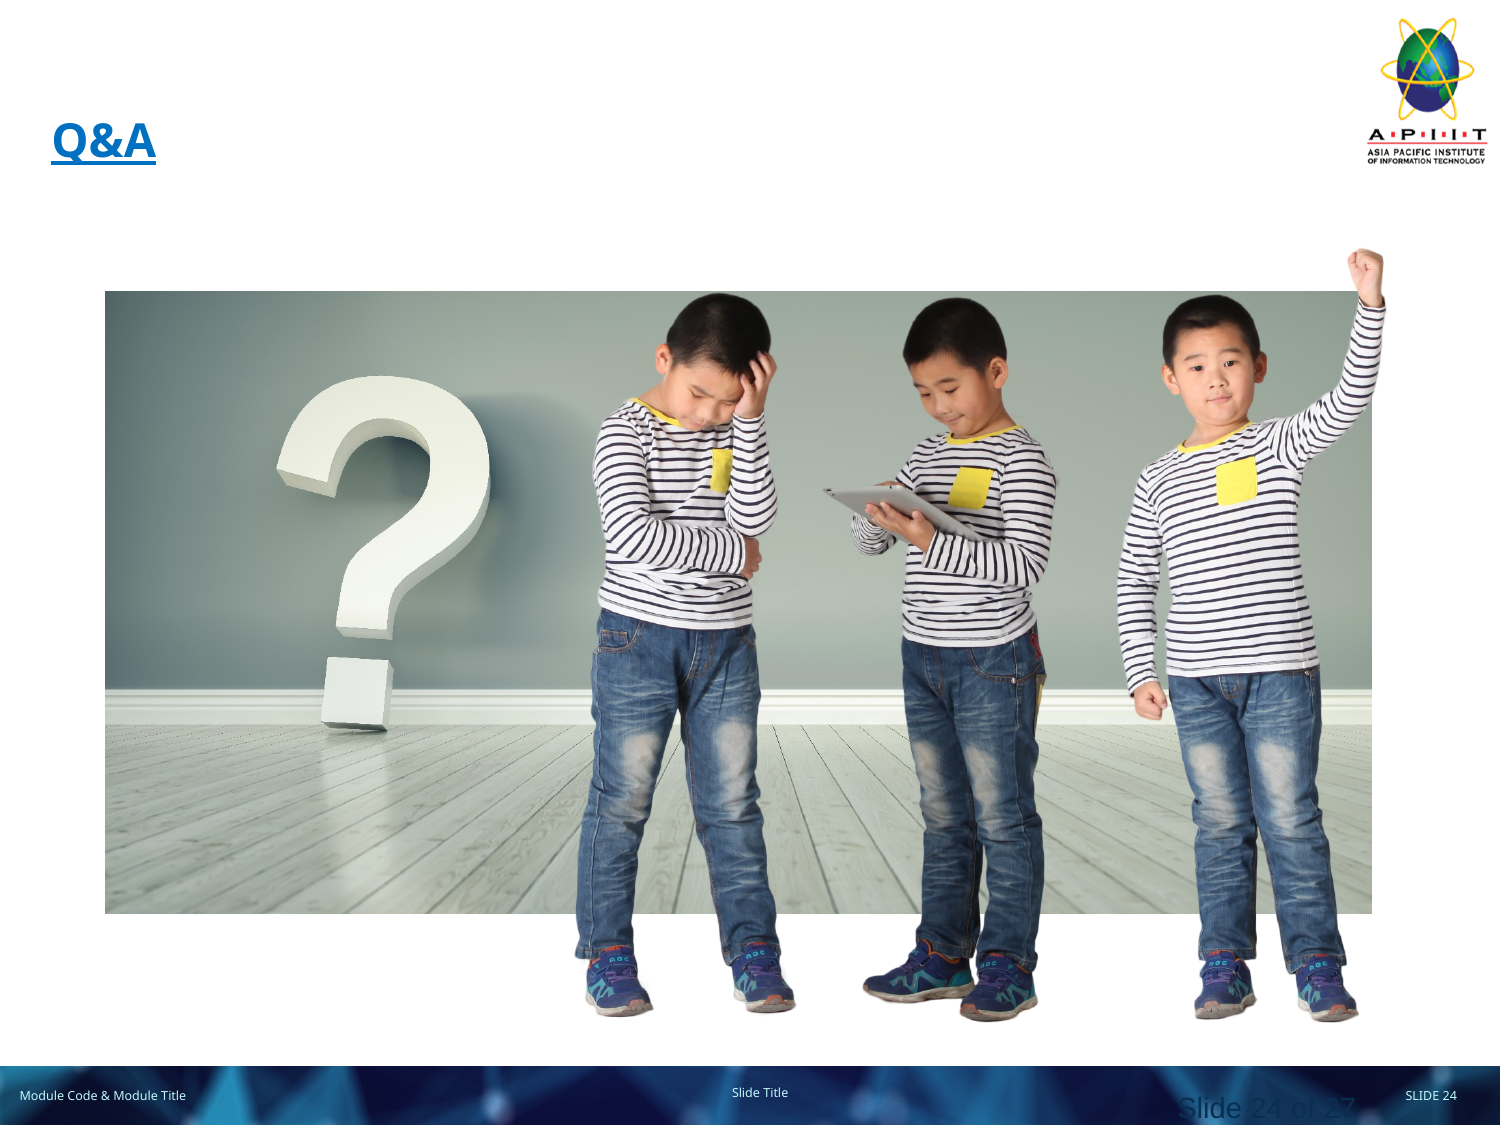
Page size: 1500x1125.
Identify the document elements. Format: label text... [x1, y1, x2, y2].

picture [0, 1066, 1500, 1125]
slide_number Slide 24 of 27 [1162, 1082, 1500, 1125]
picture [1353, 0, 1500, 182]
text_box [105, 247, 1387, 1023]
title Q&A [36, 45, 1323, 233]
